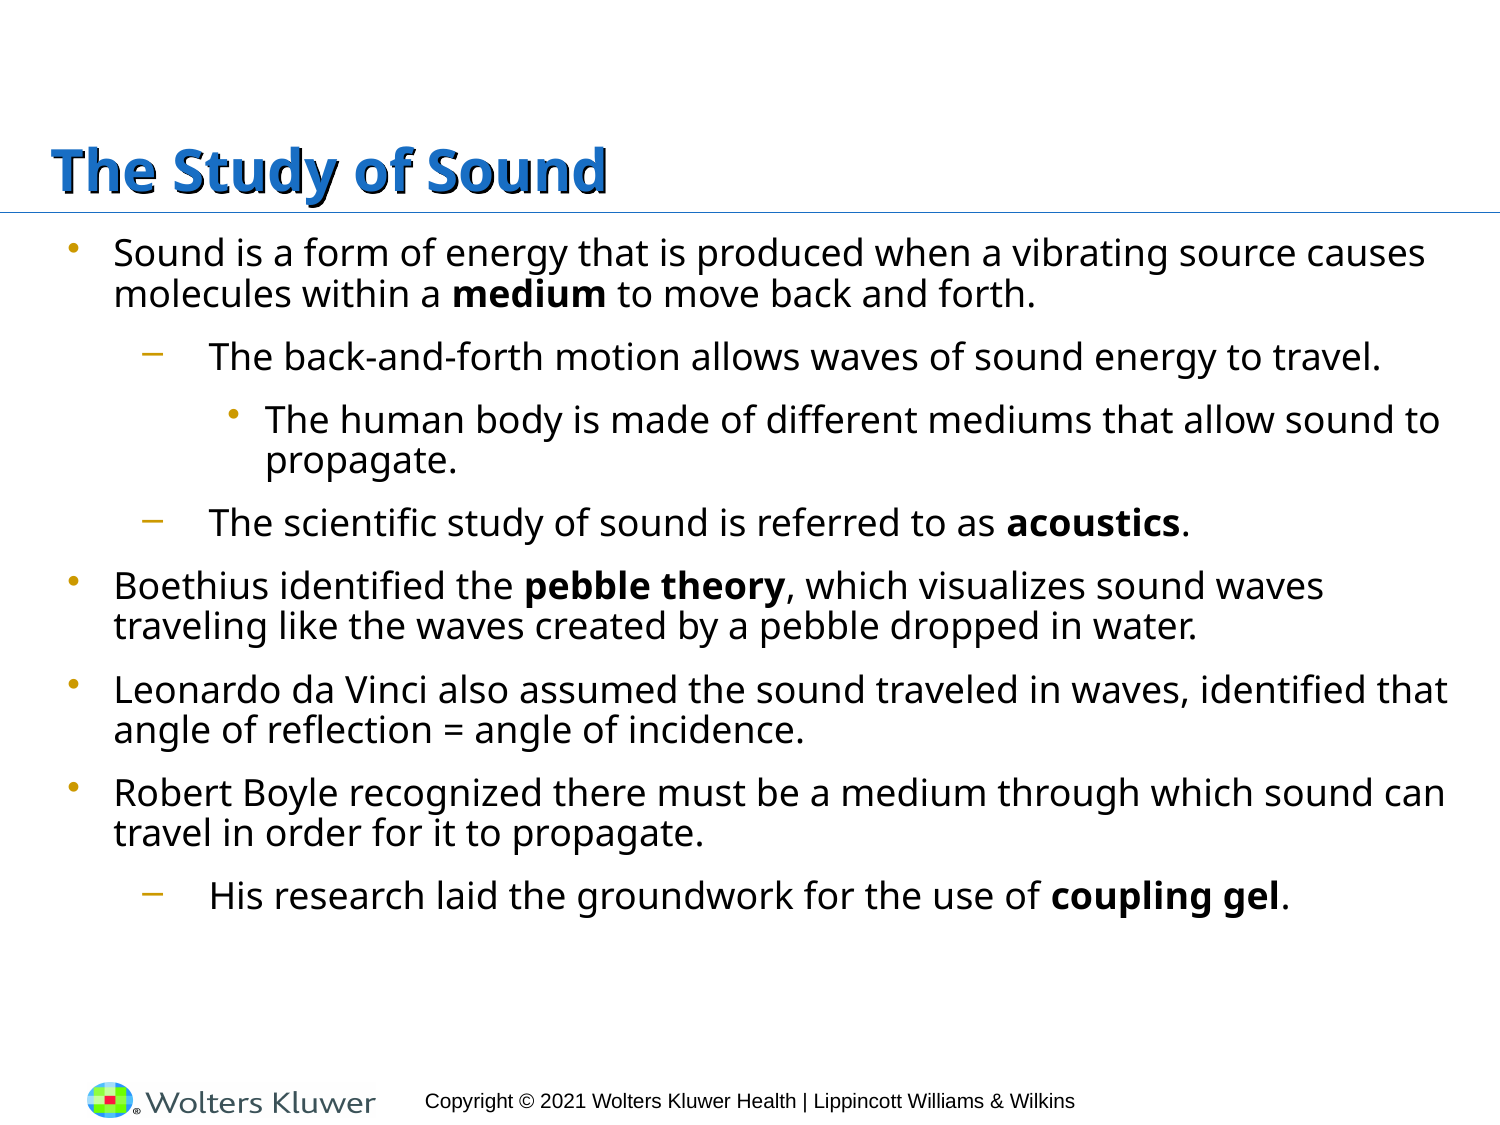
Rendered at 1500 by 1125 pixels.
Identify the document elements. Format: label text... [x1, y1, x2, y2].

title The Study of Sound [50, 139, 1468, 204]
picture [87, 1082, 376, 1118]
list Sound is a form of energy that is produced when a vibrating source causes molecules within a medium to move back and forth. The back-and-forth motion allows waves of sound energy to travel. The human body is made of different mediums that allow sound to propagate. The scientific study of sound is referred to as acoustics. Boethius identified the pebble theory, which visualizes sound waves traveling like the waves created by a pebble dropped in water. Leonardo da Vinci also assumed the sound traveled in waves, identified that angle of reflection = angle of incidence. Robert Boyle recognized there must be a medium through which sound can travel in order for it to propagate. His research laid the groundwork for the use of coupling gel. [51, 226, 1466, 1009]
